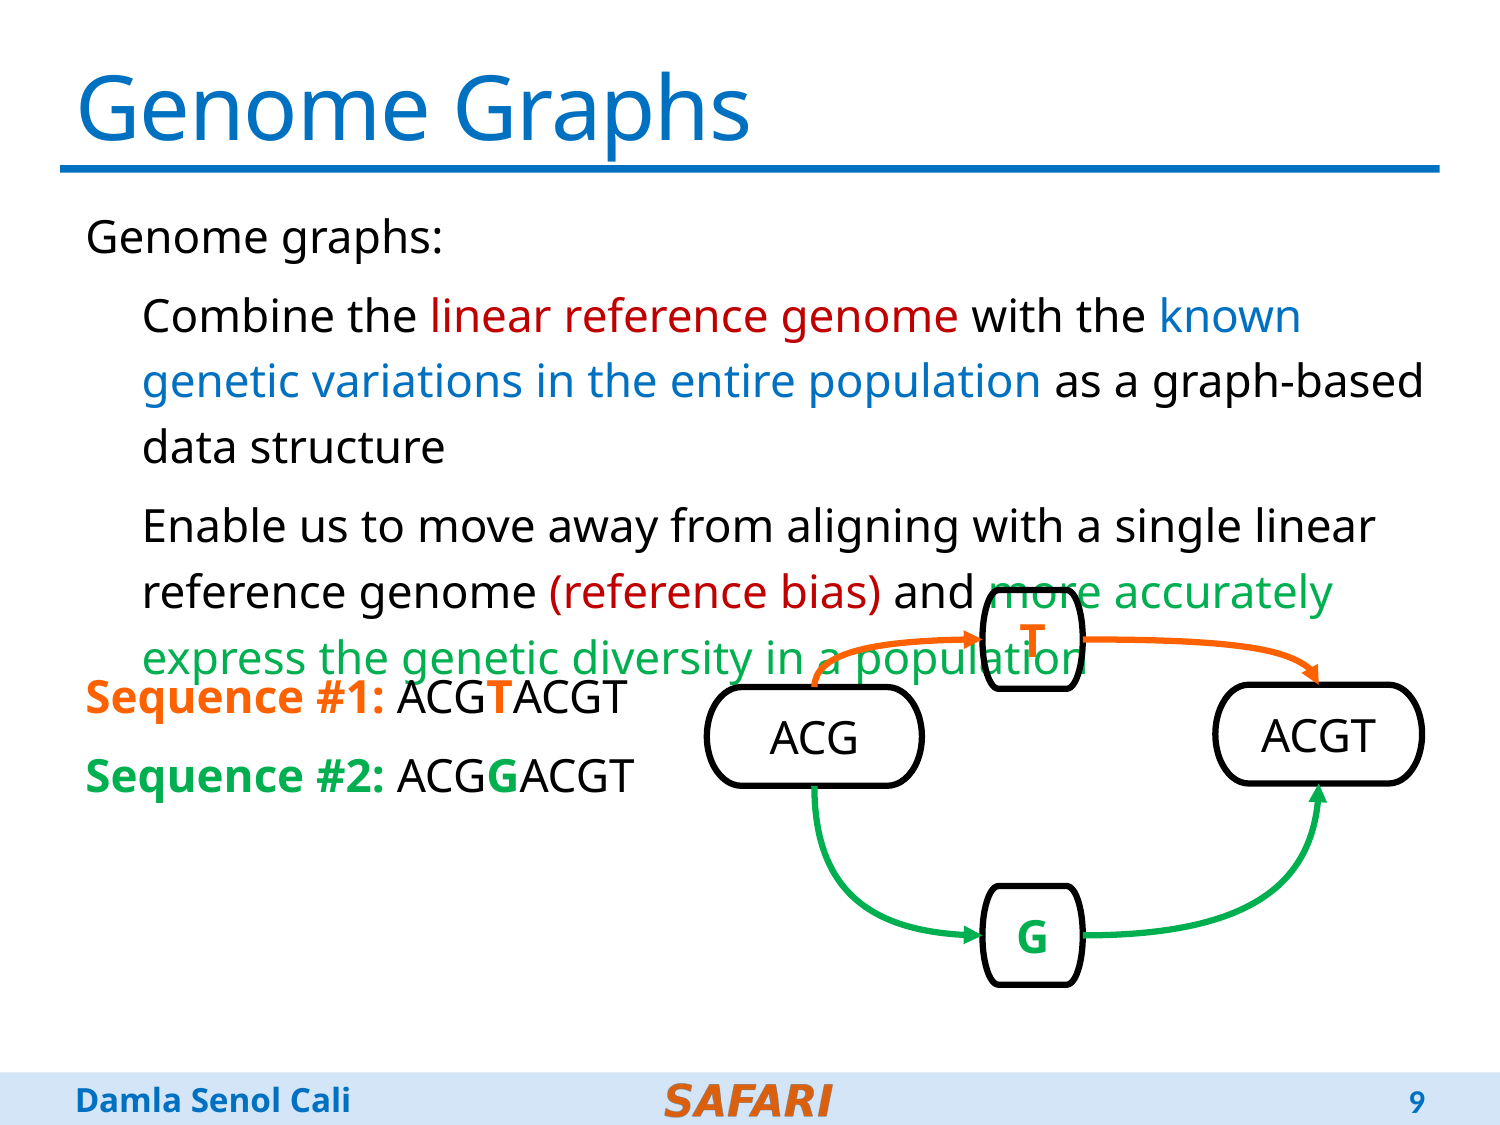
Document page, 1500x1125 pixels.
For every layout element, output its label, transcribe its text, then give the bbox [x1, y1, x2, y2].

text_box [1082, 639, 1320, 686]
text_box T [982, 590, 1083, 689]
slide_number 9 [1233, 1077, 1440, 1123]
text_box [1082, 783, 1320, 937]
text_box G [982, 886, 1083, 985]
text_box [823, 776, 974, 946]
text_box ACG [706, 687, 920, 786]
picture [663, 1075, 837, 1125]
list Genome graphs: Combine the linear reference genome with the known genetic variations in the entire population as a graph-based data structure Enable us to move away from aligning with a single linear reference genome (reference bias) and more accurately express the genetic diversity in a population [60, 189, 1440, 595]
title Genome Graphs [60, 42, 1440, 166]
text_box Sequence #1: ACGTACGT Sequence #2: ACGGACGT [60, 649, 643, 1032]
text_box ACGT [1215, 684, 1423, 784]
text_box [874, 578, 923, 749]
